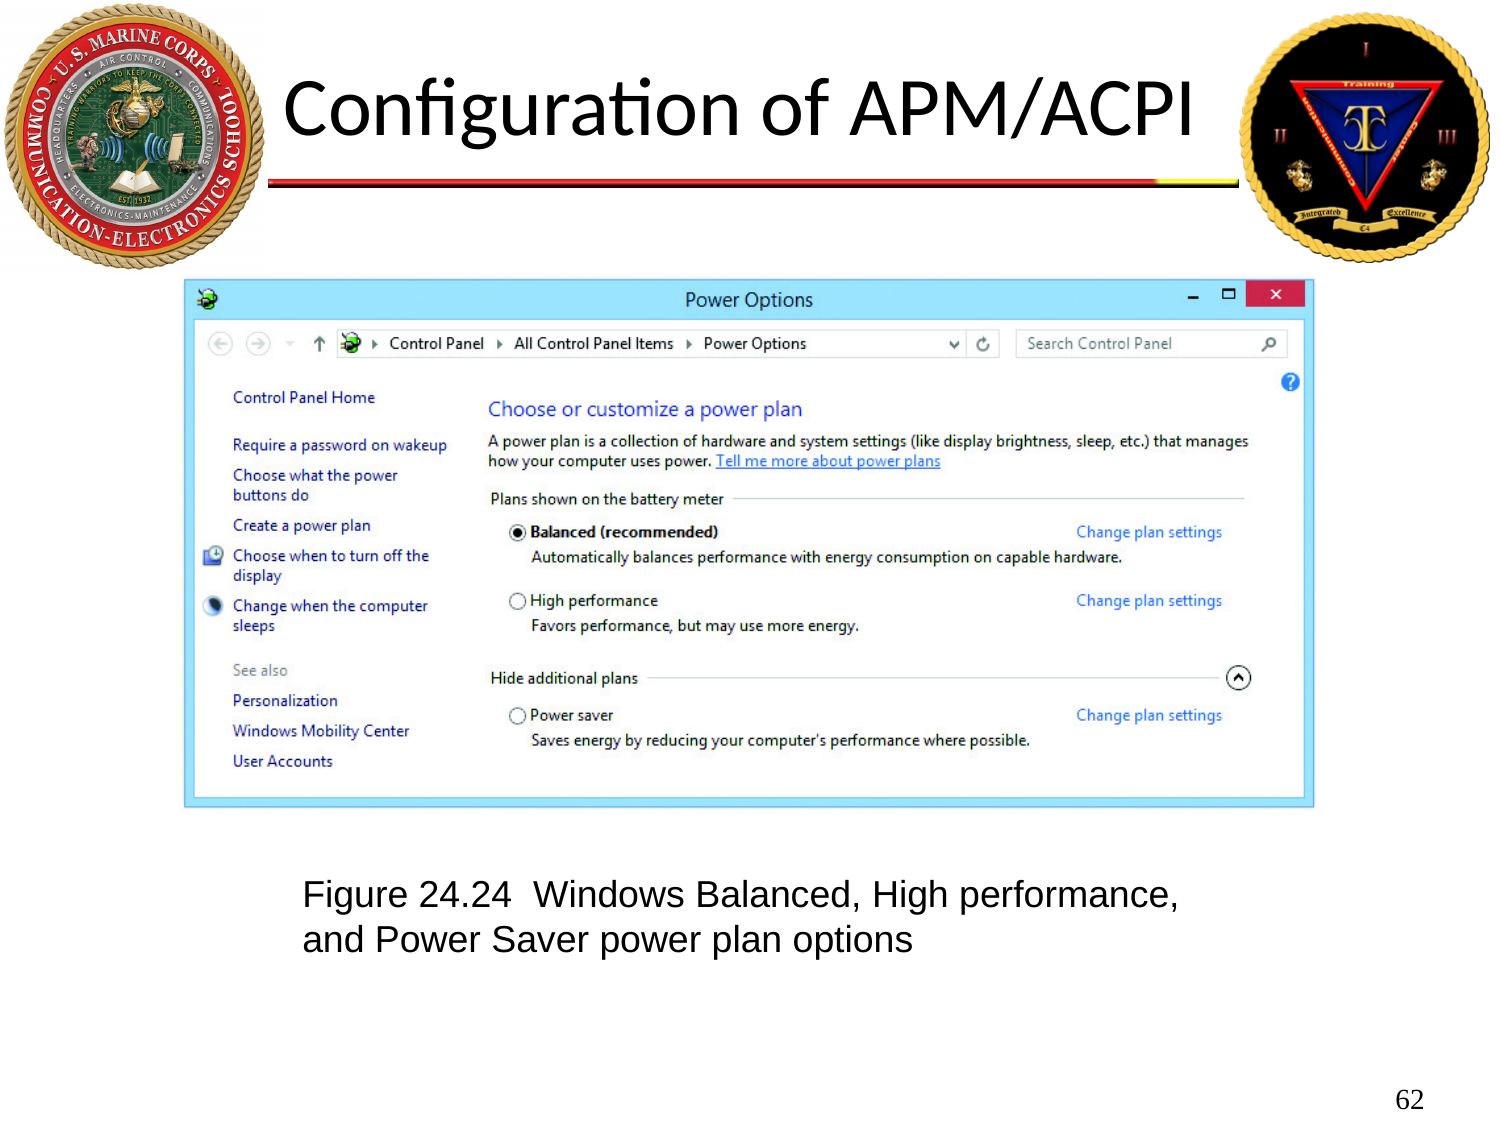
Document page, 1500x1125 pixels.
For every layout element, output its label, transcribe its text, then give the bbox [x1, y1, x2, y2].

text_box Figure 24.24 Windows Balanced, High performance, and Power Saver power plan options [287, 862, 1213, 968]
picture [1239, 12, 1490, 263]
picture [0, 0, 1321, 813]
title Configuration of APM/ACPI [75, 45, 1425, 233]
